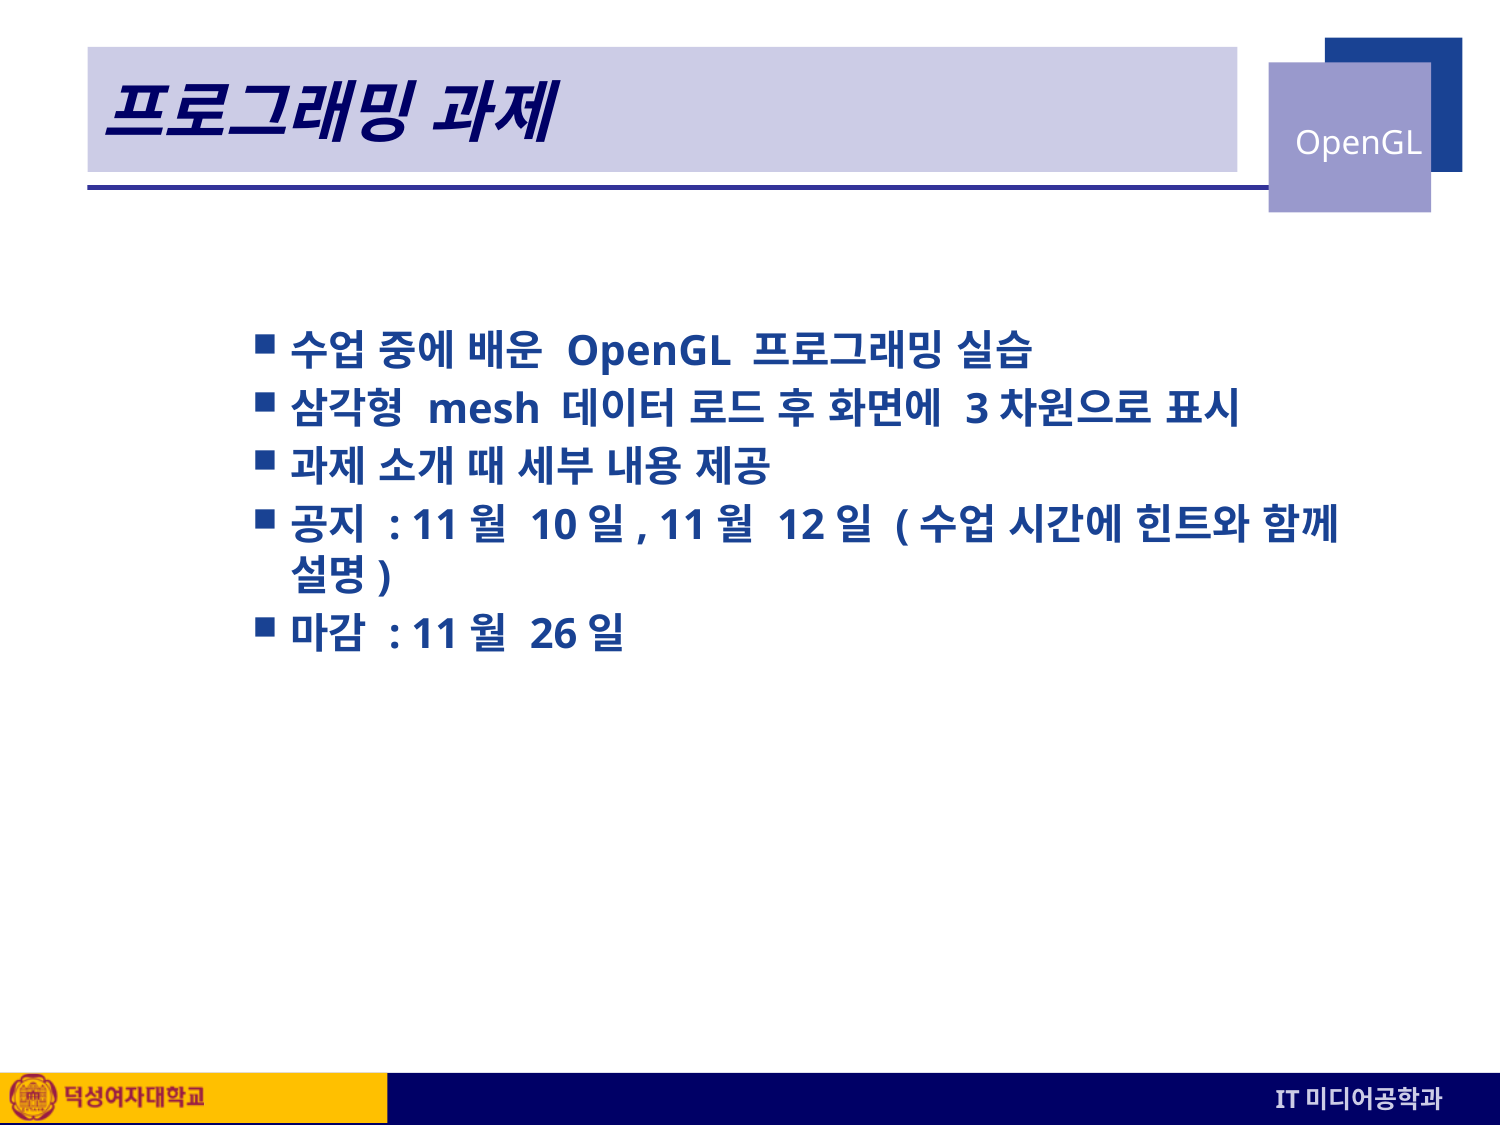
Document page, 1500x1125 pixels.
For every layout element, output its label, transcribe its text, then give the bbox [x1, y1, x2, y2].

title 프로그래밍 과제 [87, 46, 1238, 172]
list 수업 중에 배운 OpenGL 프로그래밍 실습 삼각형 mesh 데이터 로드 후 화면에 3차원으로 표시 과제 소개 때 세부 내용 제공 공지 : 11월 10일, 11월 12일 (수업 시간에 힌트와 함께 설명) 마감 : 11월 26일 [87, 237, 1425, 1013]
picture [0, 1034, 228, 1125]
